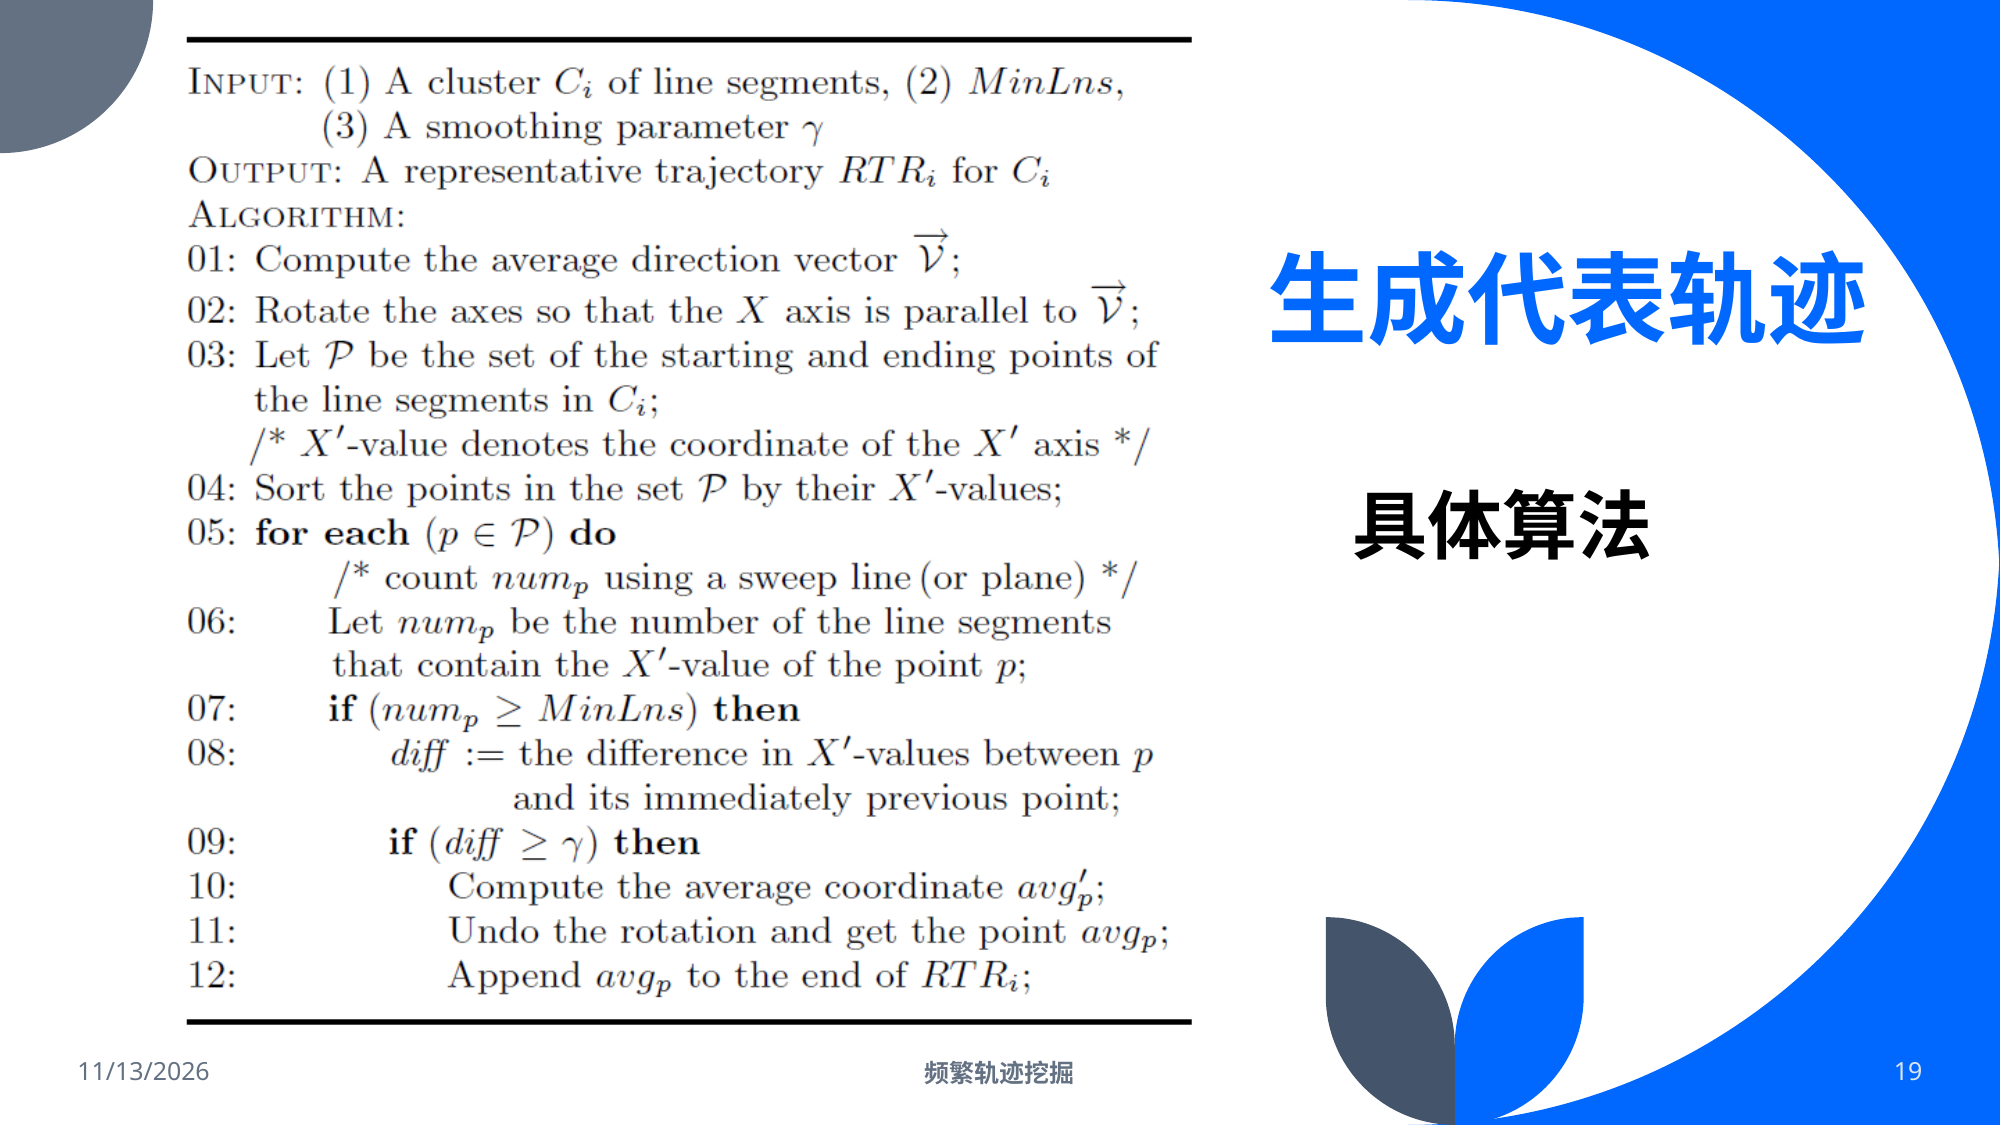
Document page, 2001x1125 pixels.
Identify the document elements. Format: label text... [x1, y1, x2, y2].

picture [169, 33, 1217, 1043]
title 生成代表轨迹 [1252, 149, 1896, 366]
text_box 具体算法 [1337, 470, 1766, 576]
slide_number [62, 1042, 513, 1103]
footer 频繁轨迹挖掘 [662, 1042, 1338, 1103]
slide_number 19 [1665, 1042, 1938, 1103]
